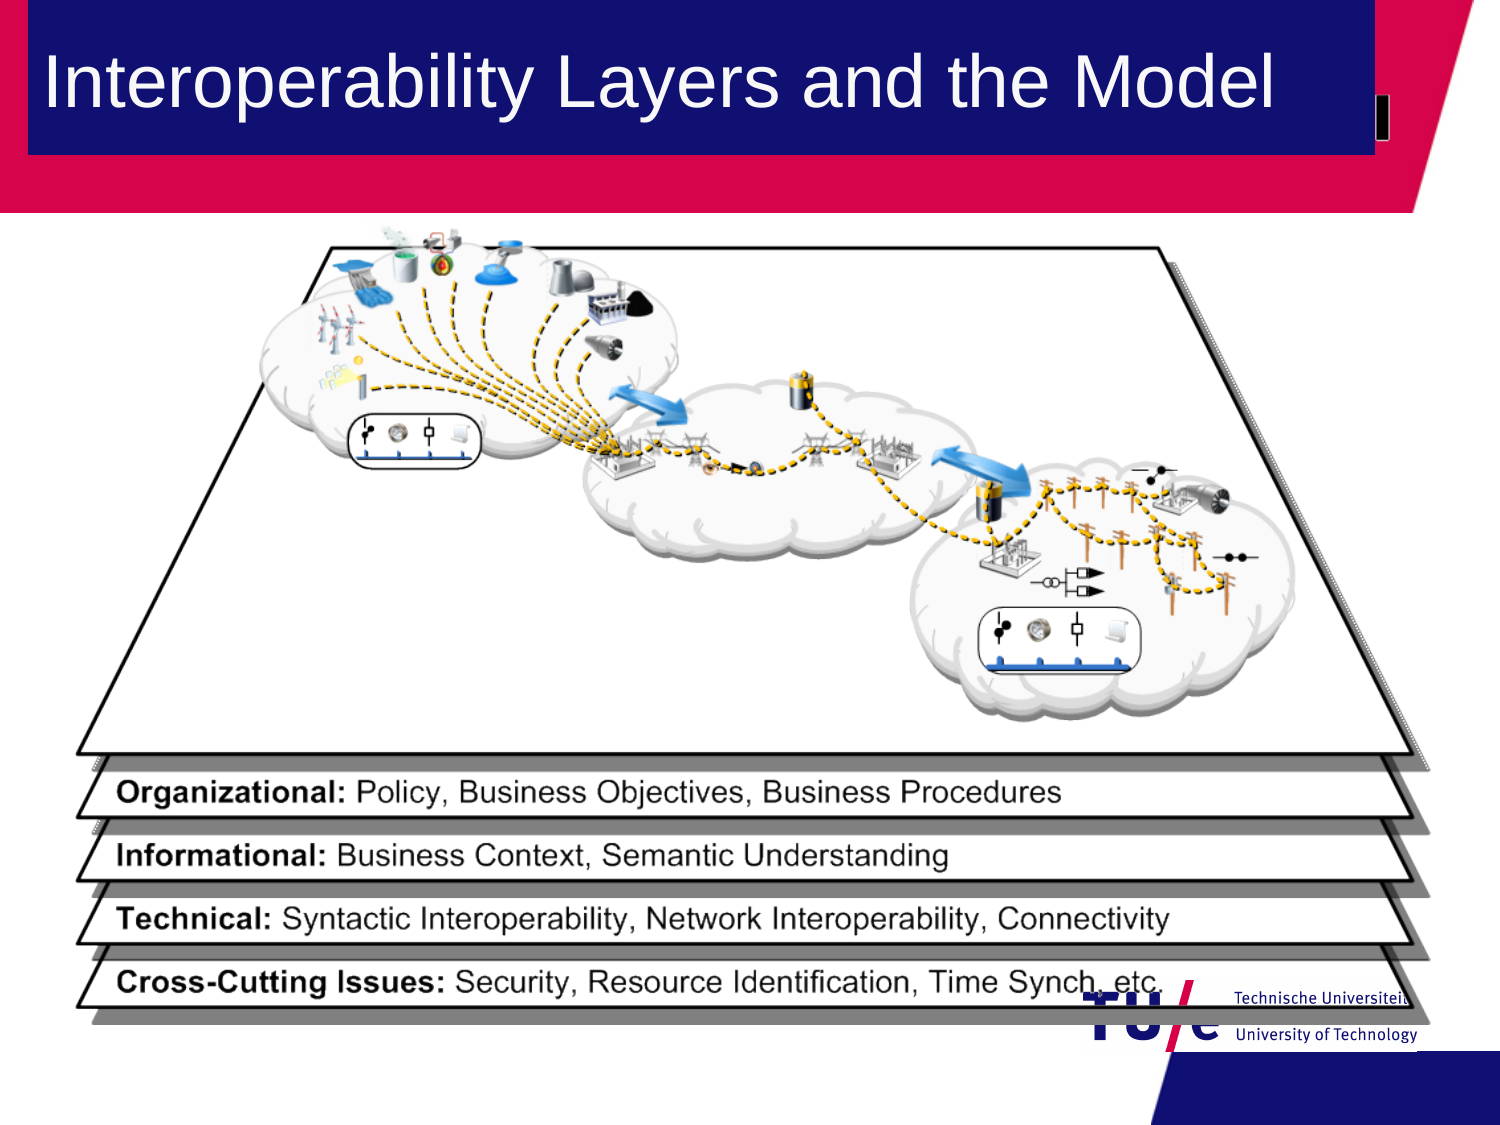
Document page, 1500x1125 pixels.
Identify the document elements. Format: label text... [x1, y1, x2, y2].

picture [0, 0, 1500, 1125]
text_box Interoperability Layers and the Model [28, 0, 1375, 155]
